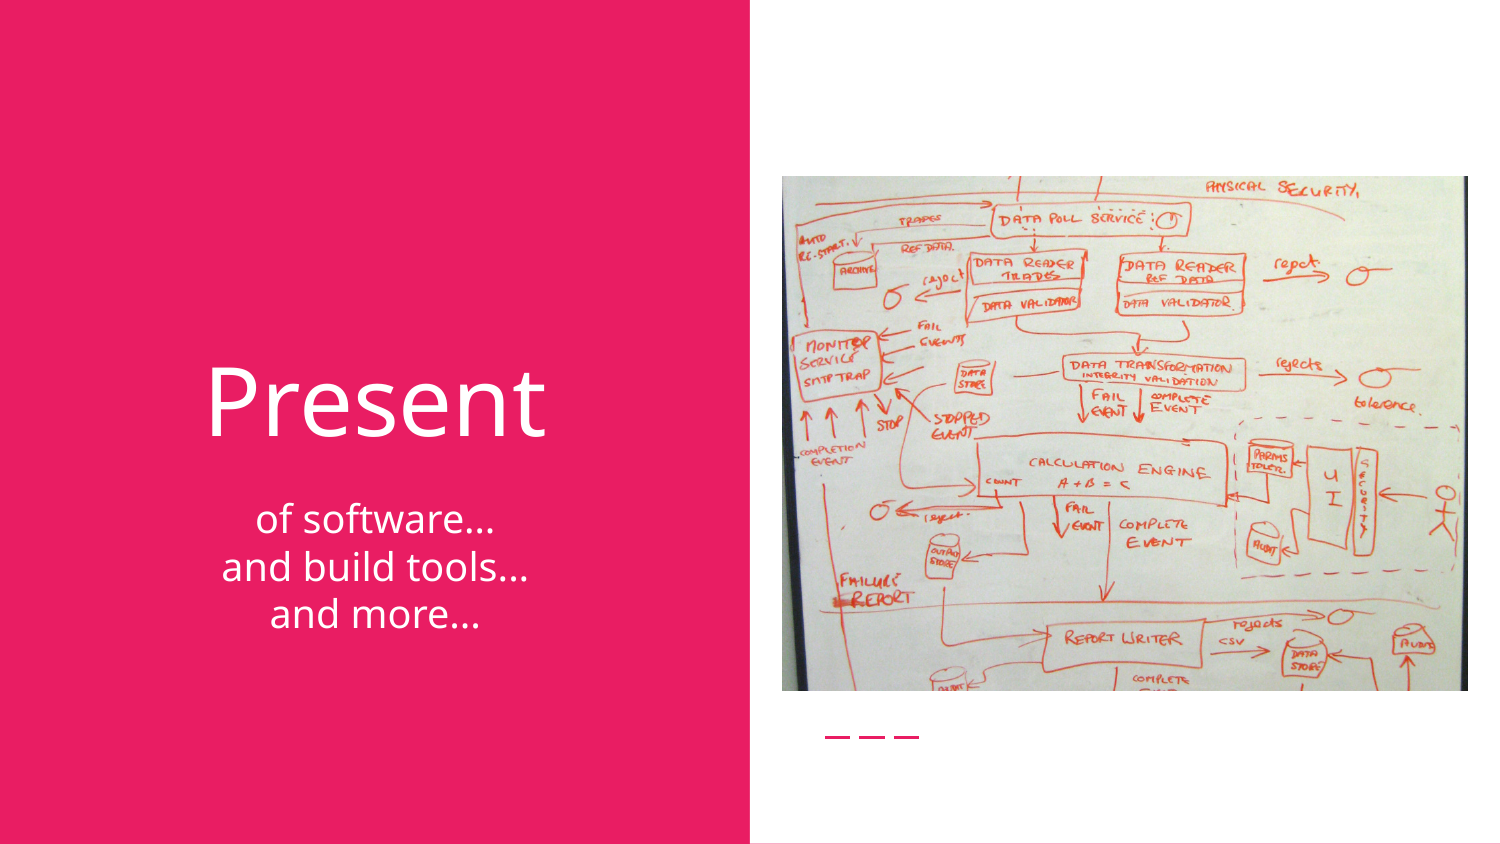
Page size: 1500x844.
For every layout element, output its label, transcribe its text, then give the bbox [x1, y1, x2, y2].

picture [782, 176, 1468, 691]
title Present [43, 176, 708, 471]
subtitle of software… and build tools... and more... [43, 479, 708, 700]
